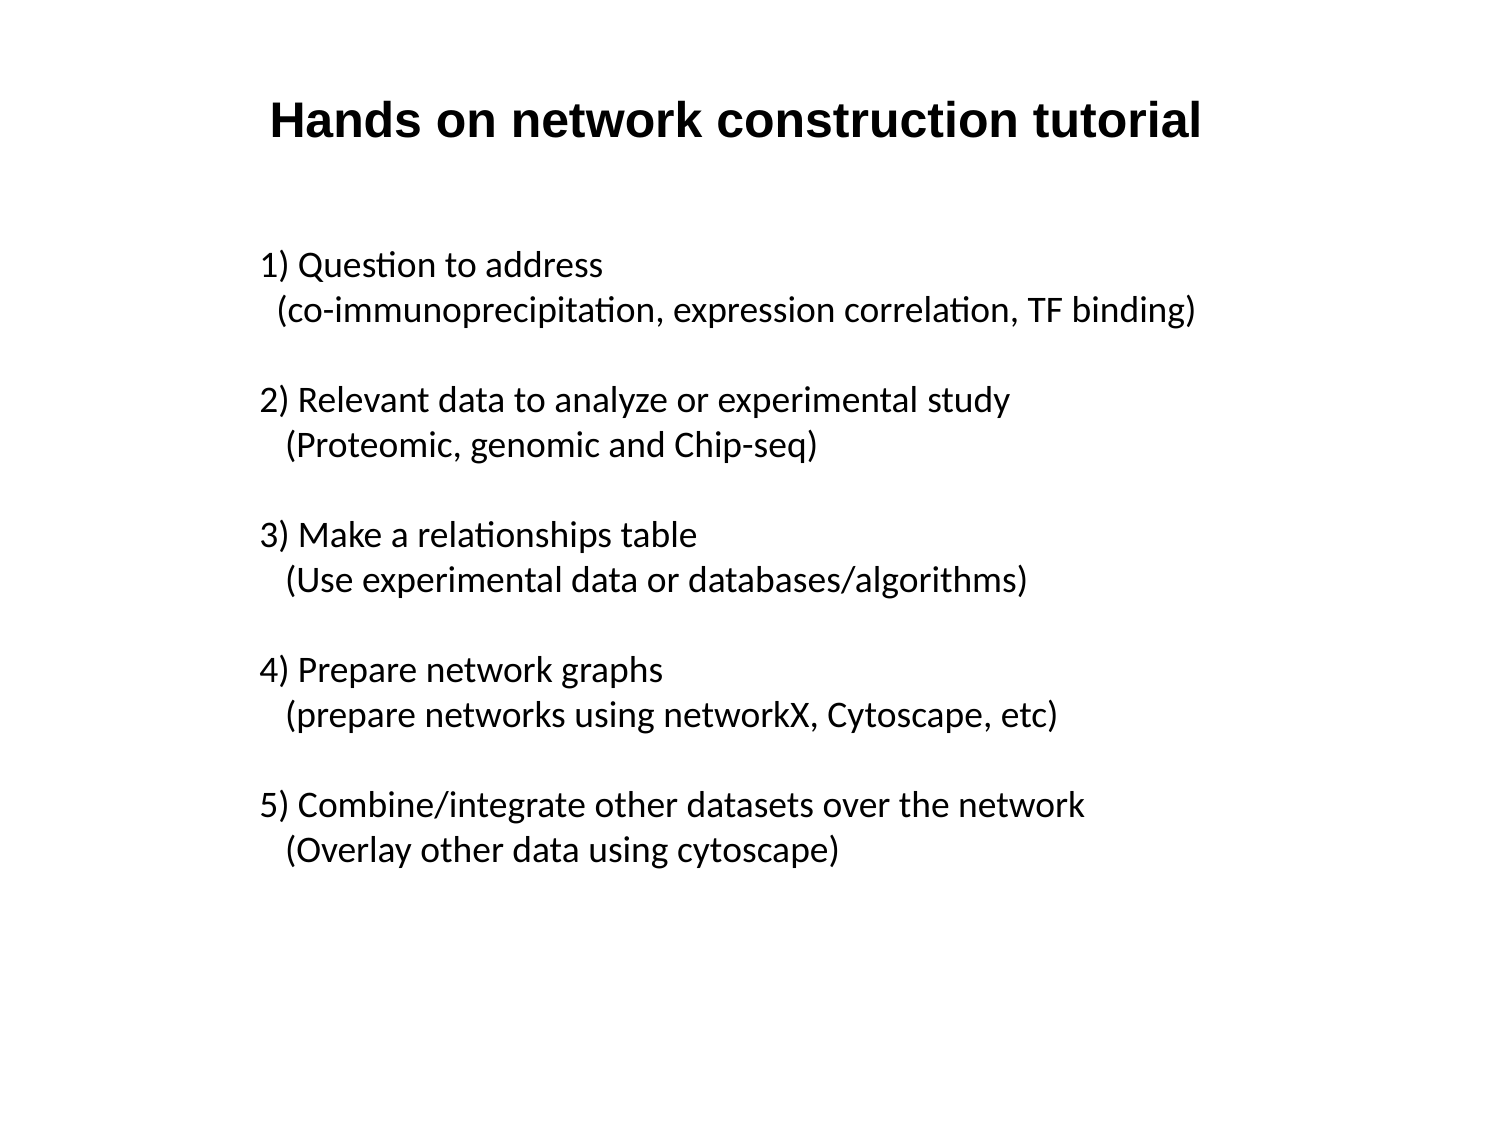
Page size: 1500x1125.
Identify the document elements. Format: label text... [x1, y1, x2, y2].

text_box Hands on network construction tutorial [254, 80, 1219, 155]
text_box 1) Question to address (co-immunoprecipitation, expression correlation, TF binding) 2) Relevant data to analyze or experimental study (Proteomic, genomic and Chip-seq) 3) Make a relationships table (Use experimental data or databases/algorithms) 4) Prepare network graphs (prepare networks using networkX, Cytoscape, etc) 5) Combine/integrate other datasets over the network (Overlay other data using cytoscape) [244, 187, 1399, 923]
